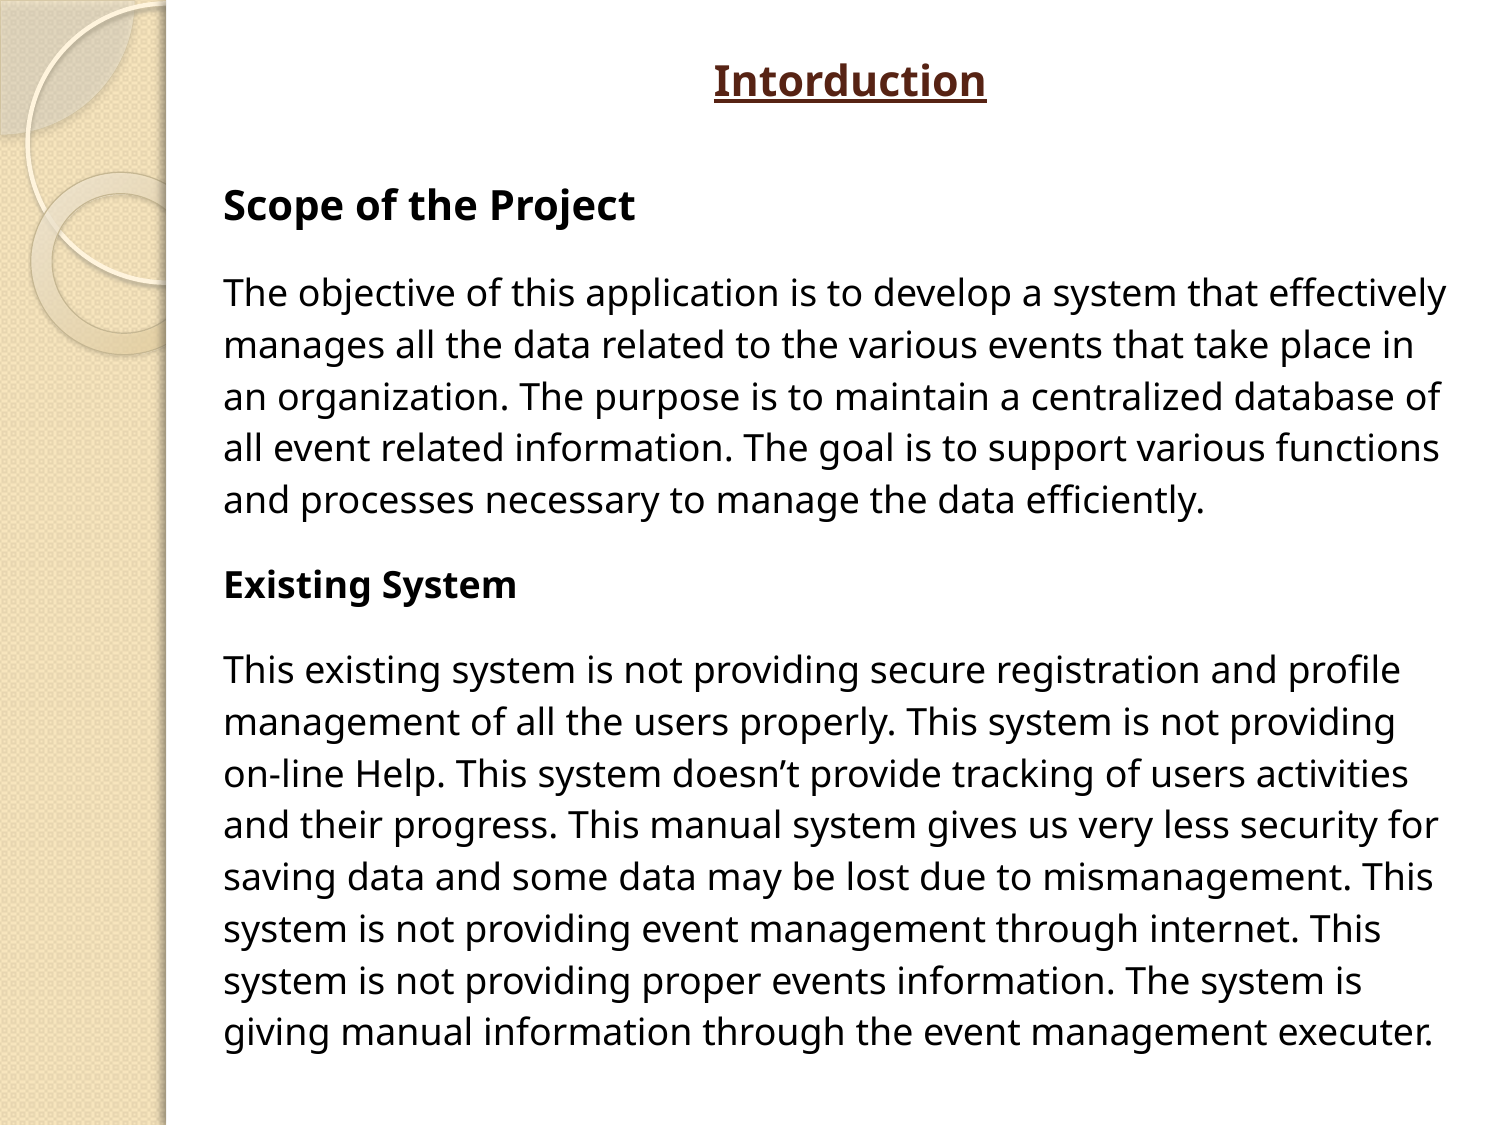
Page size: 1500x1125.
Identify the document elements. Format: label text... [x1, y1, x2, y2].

list Scope of the Project The objective of this application is to develop a system that effectively manages all the data related to the various events that take place in an organization. The purpose is to maintain a centralized database of all event related information. The goal is to support various functions and processes necessary to manage the data efficiently. Existing System This existing system is not providing secure registration and profile management of all the users properly. This system is not providing on-line Help. This system doesn’t provide tracking of users activities and their progress. This manual system gives us very less security for saving data and some data may be lost due to mismanagement. This system is not providing event management through internet. This system is not providing proper events information. The system is giving manual information through the event management executer. [194, 164, 1466, 1125]
title Intorduction [235, 45, 1466, 164]
